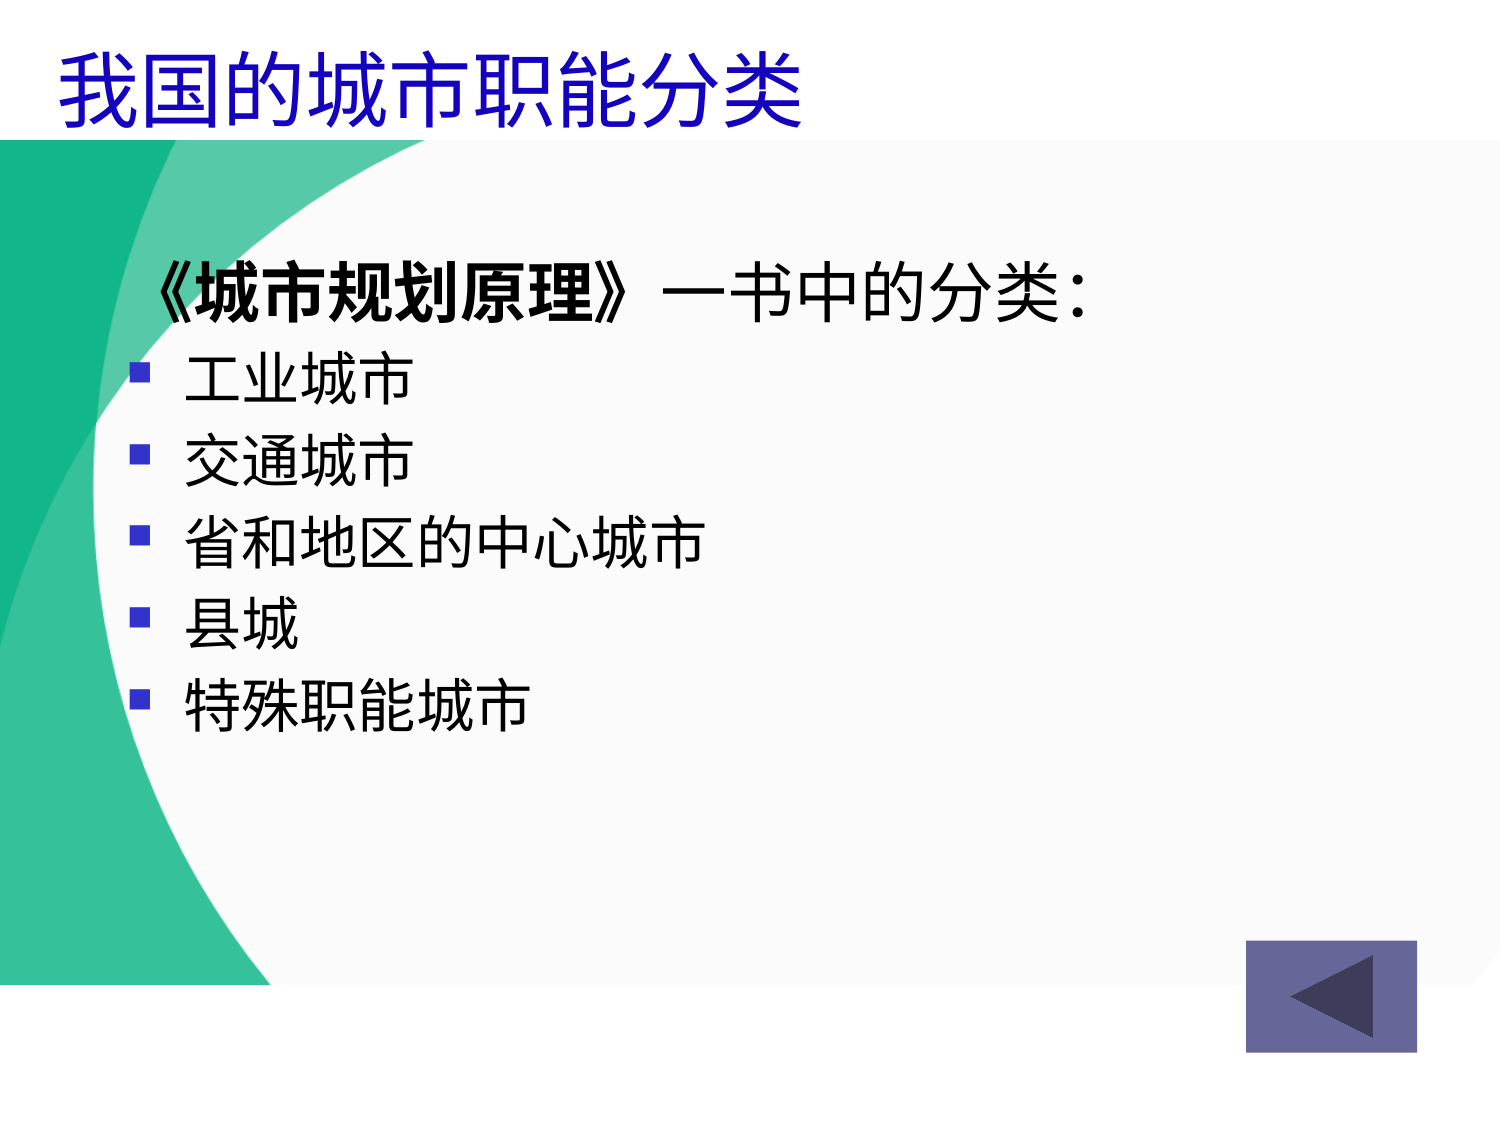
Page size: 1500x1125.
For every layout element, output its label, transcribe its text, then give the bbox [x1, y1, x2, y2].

picture [0, 140, 1500, 985]
text_box [1246, 985, 1418, 1053]
text_box 我国的城市职能分类 [41, 30, 1154, 140]
